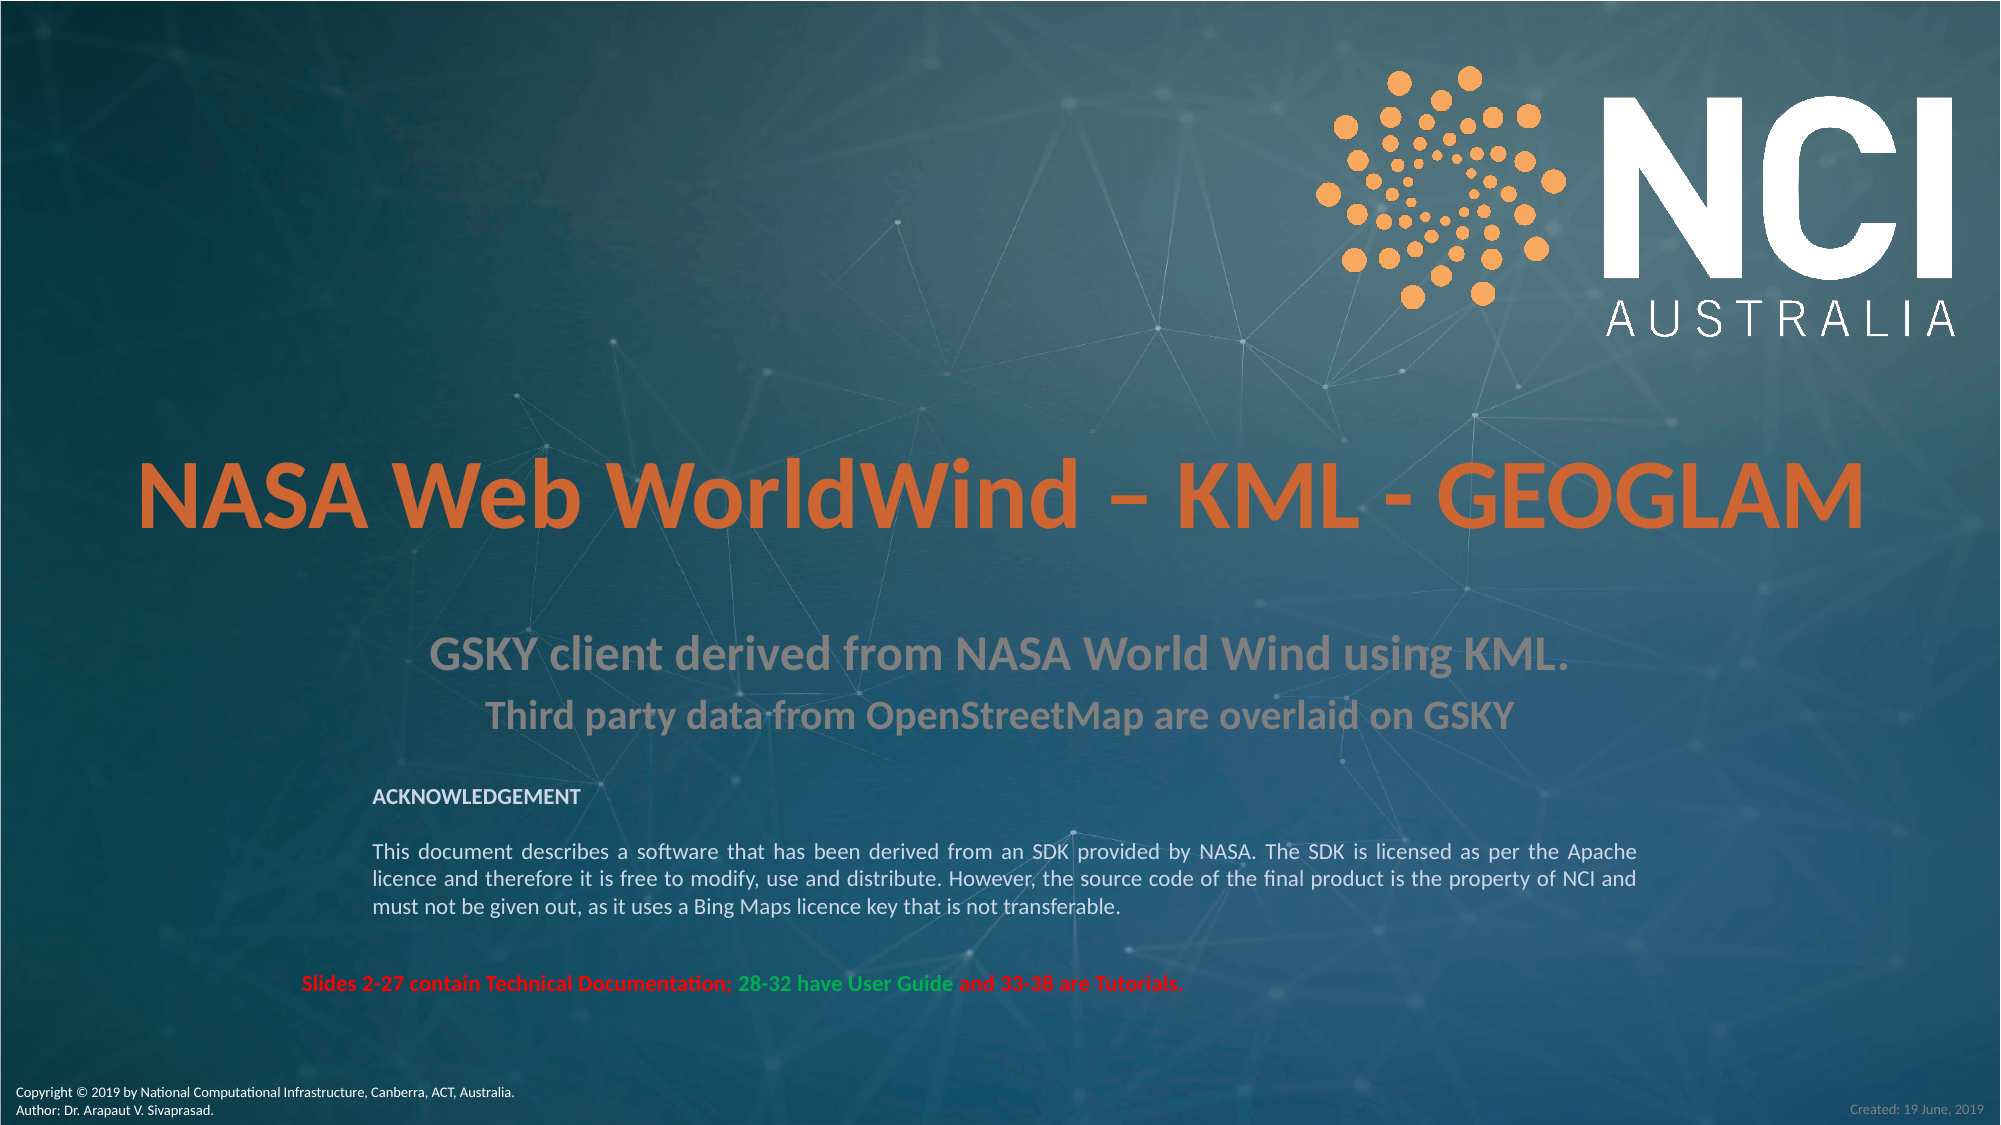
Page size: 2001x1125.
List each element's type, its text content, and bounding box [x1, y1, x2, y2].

text_box Copyright © 2019 by National Computational Infrastructure, Canberra, ACT, Australia. Author: Dr. Arapaut V. Sivaprasad. [0, 1078, 674, 1123]
text_box ACKNOWLEDGEMENT This document describes a software that has been derived from an SDK provided by NASA. The SDK is licensed as per the Apache licence and therefore it is free to modify, use and distribute. However, the source code of the final product is the property of NCI and must not be given out, as it uses a Bing Maps licence key that is not transferable. [357, 774, 1654, 927]
text_box Third party data from OpenStreetMap are overlaid on GSKY [287, 670, 1713, 762]
text_box Created: 19 June, 2019 [1727, 1092, 1999, 1125]
title NASA Web WorldWind – KML - GEOGLAM [35, 403, 1972, 558]
picture [2, 2, 2000, 1125]
text_box Slides 2-27 contain Technical Documentation; 28-32 have User Guide and 33-38 are Tutorials. [287, 961, 1496, 1004]
subtitle GSKY client derived from NASA World Wind using KML. [287, 601, 1713, 670]
